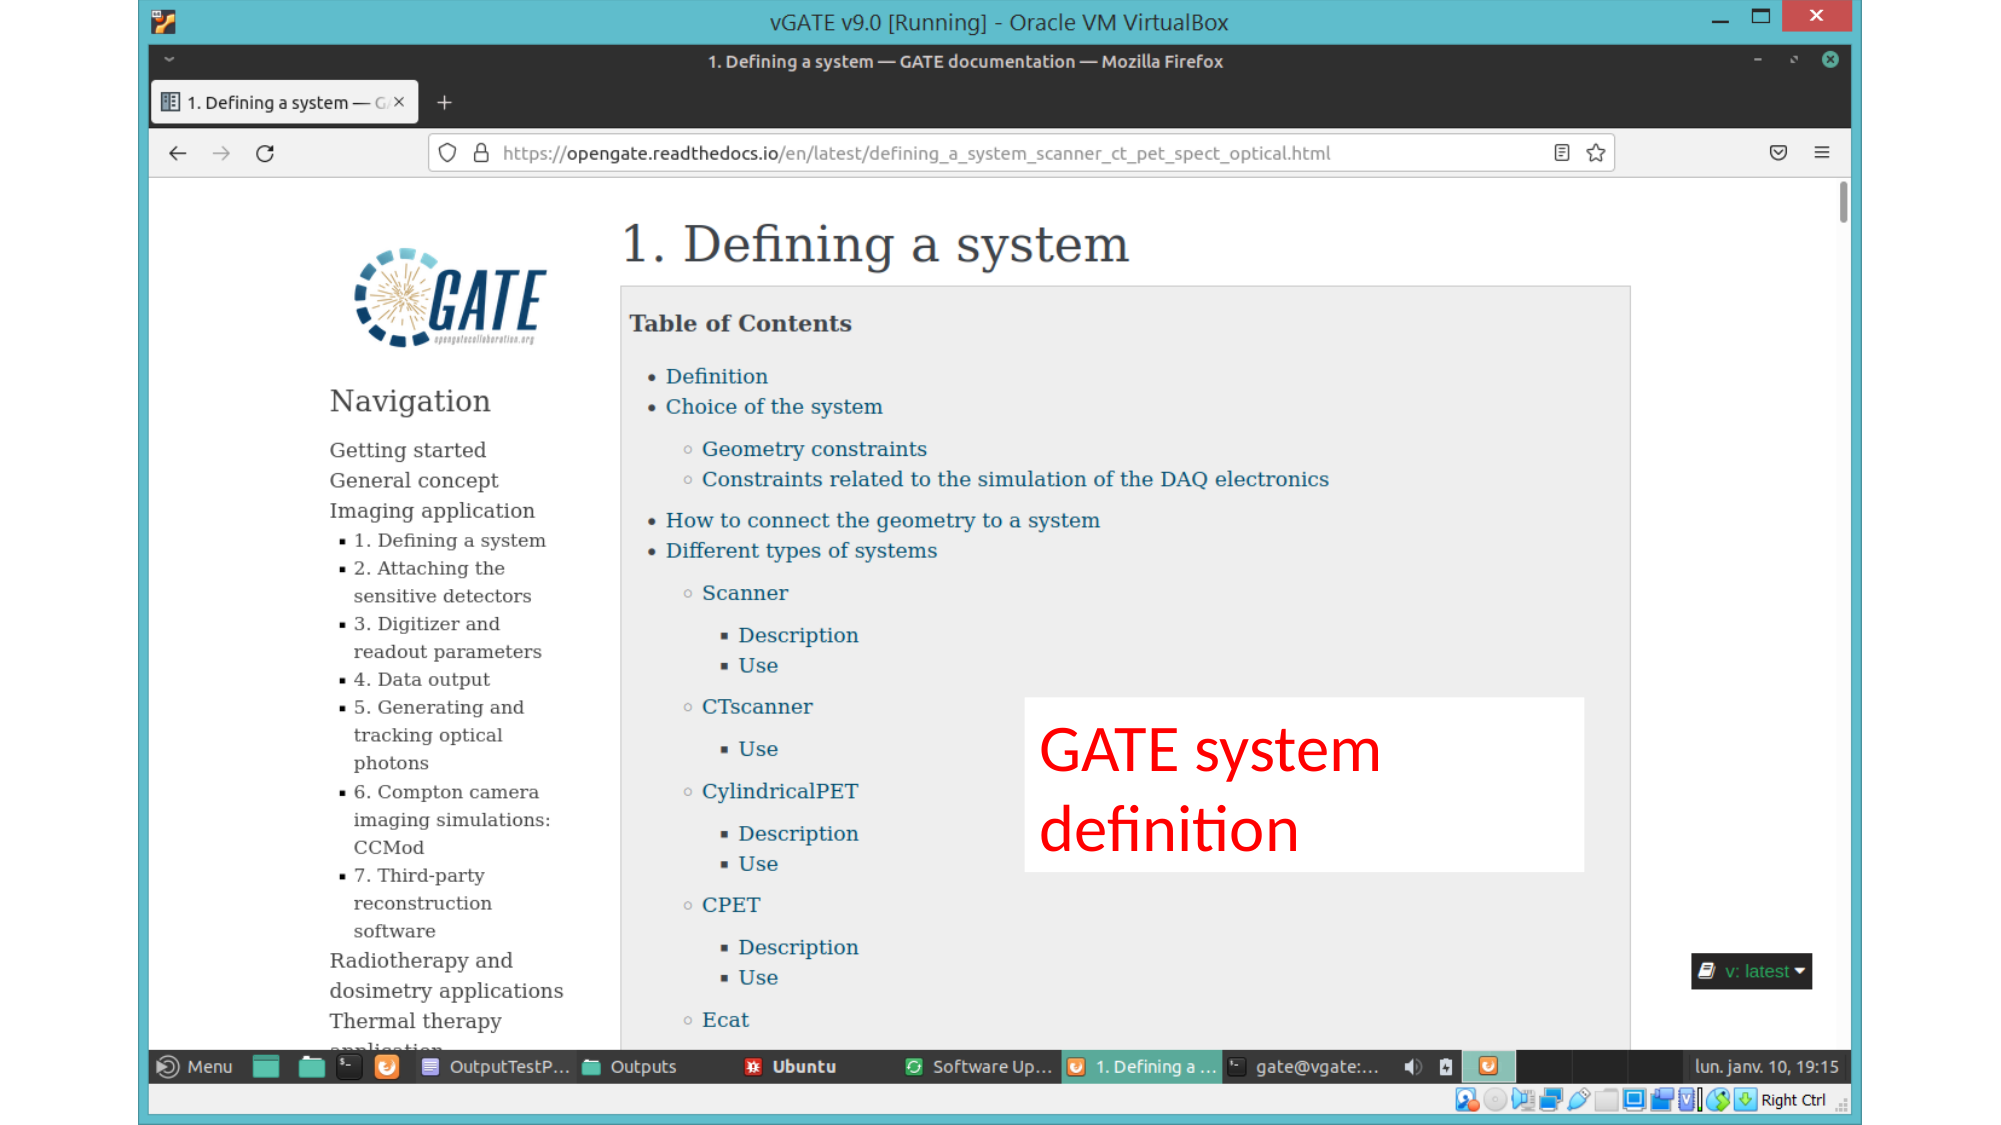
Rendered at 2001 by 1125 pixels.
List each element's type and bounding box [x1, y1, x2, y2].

picture [138, 0, 1862, 1125]
